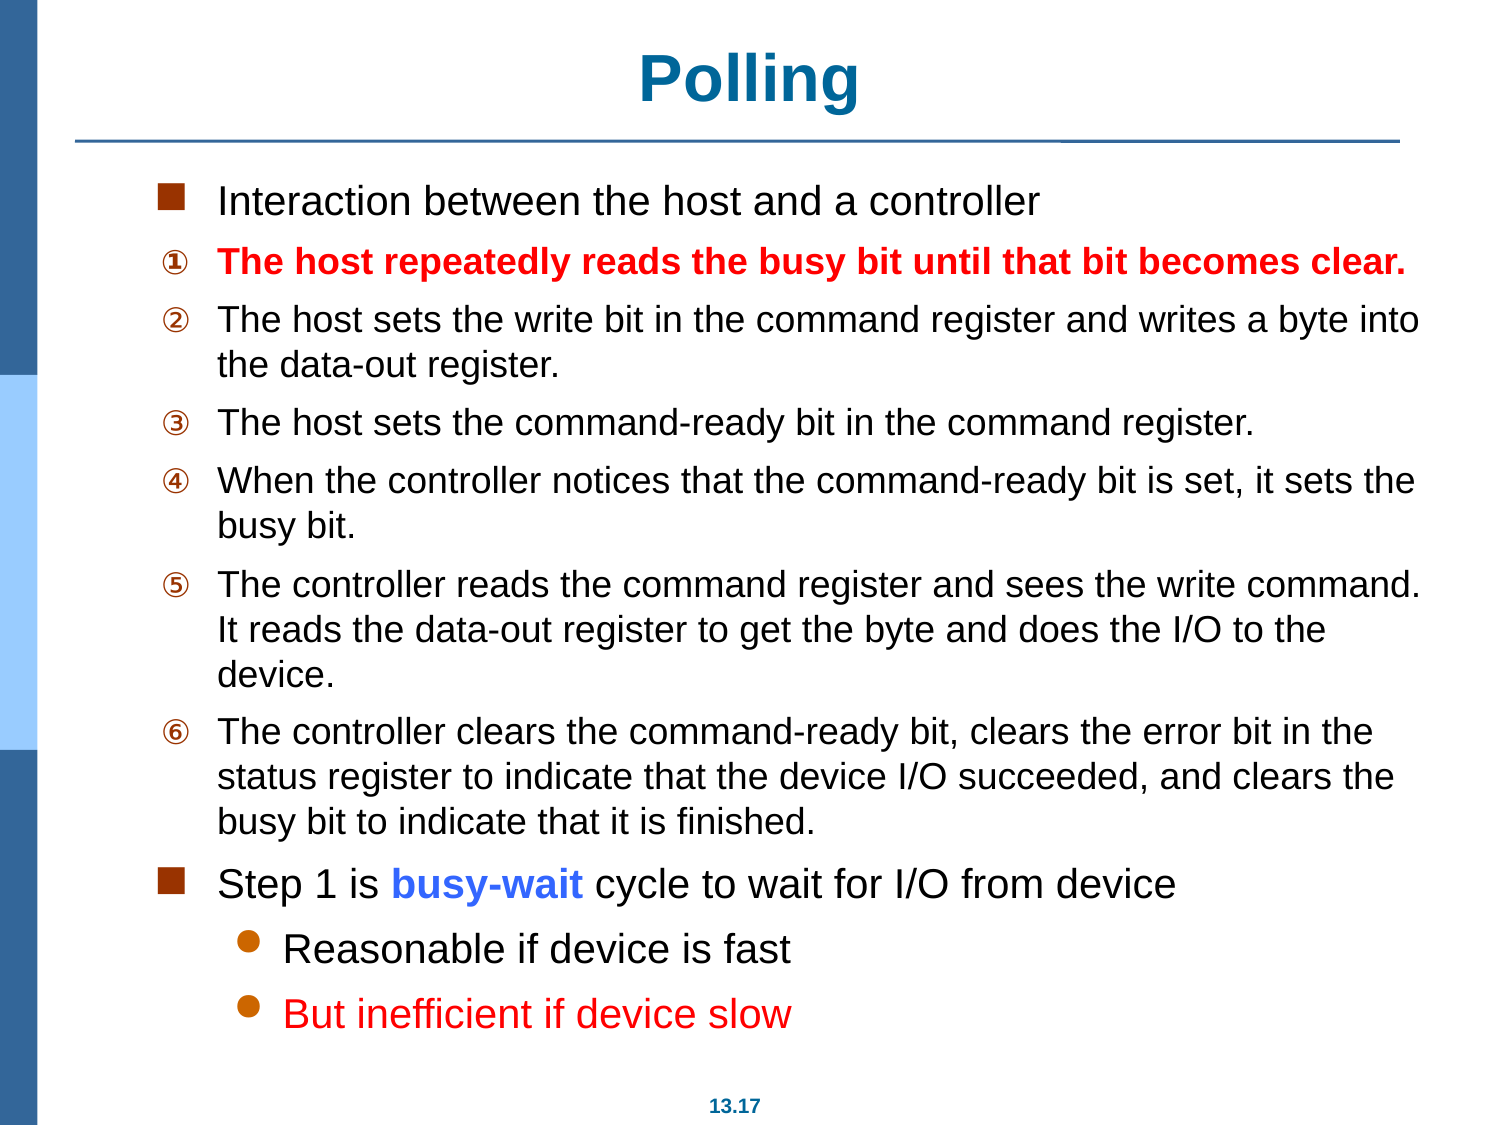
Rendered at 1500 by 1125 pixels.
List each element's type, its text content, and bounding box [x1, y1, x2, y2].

title Polling [75, 27, 1425, 123]
list Interaction between the host and a controller The host repeatedly reads the busy bit until that bit becomes clear. The host sets the write bit in the command register and writes a byte into the data-out register. The host sets the command-ready bit in the command register. When the controller notices that the command-ready bit is set, it sets the busy bit. The controller reads the command register and sees the write command. It reads the data-out register to get the byte and does the I/O to the device. The controller clears the command-ready bit, clears the error bit in the status register to indicate that the device I/O succeeded, and clears the busy bit to indicate that it is finished. Step 1 is busy-wait cycle to wait for I/O from device Reasonable if device is fast But inefficient if device slow [145, 166, 1458, 1076]
